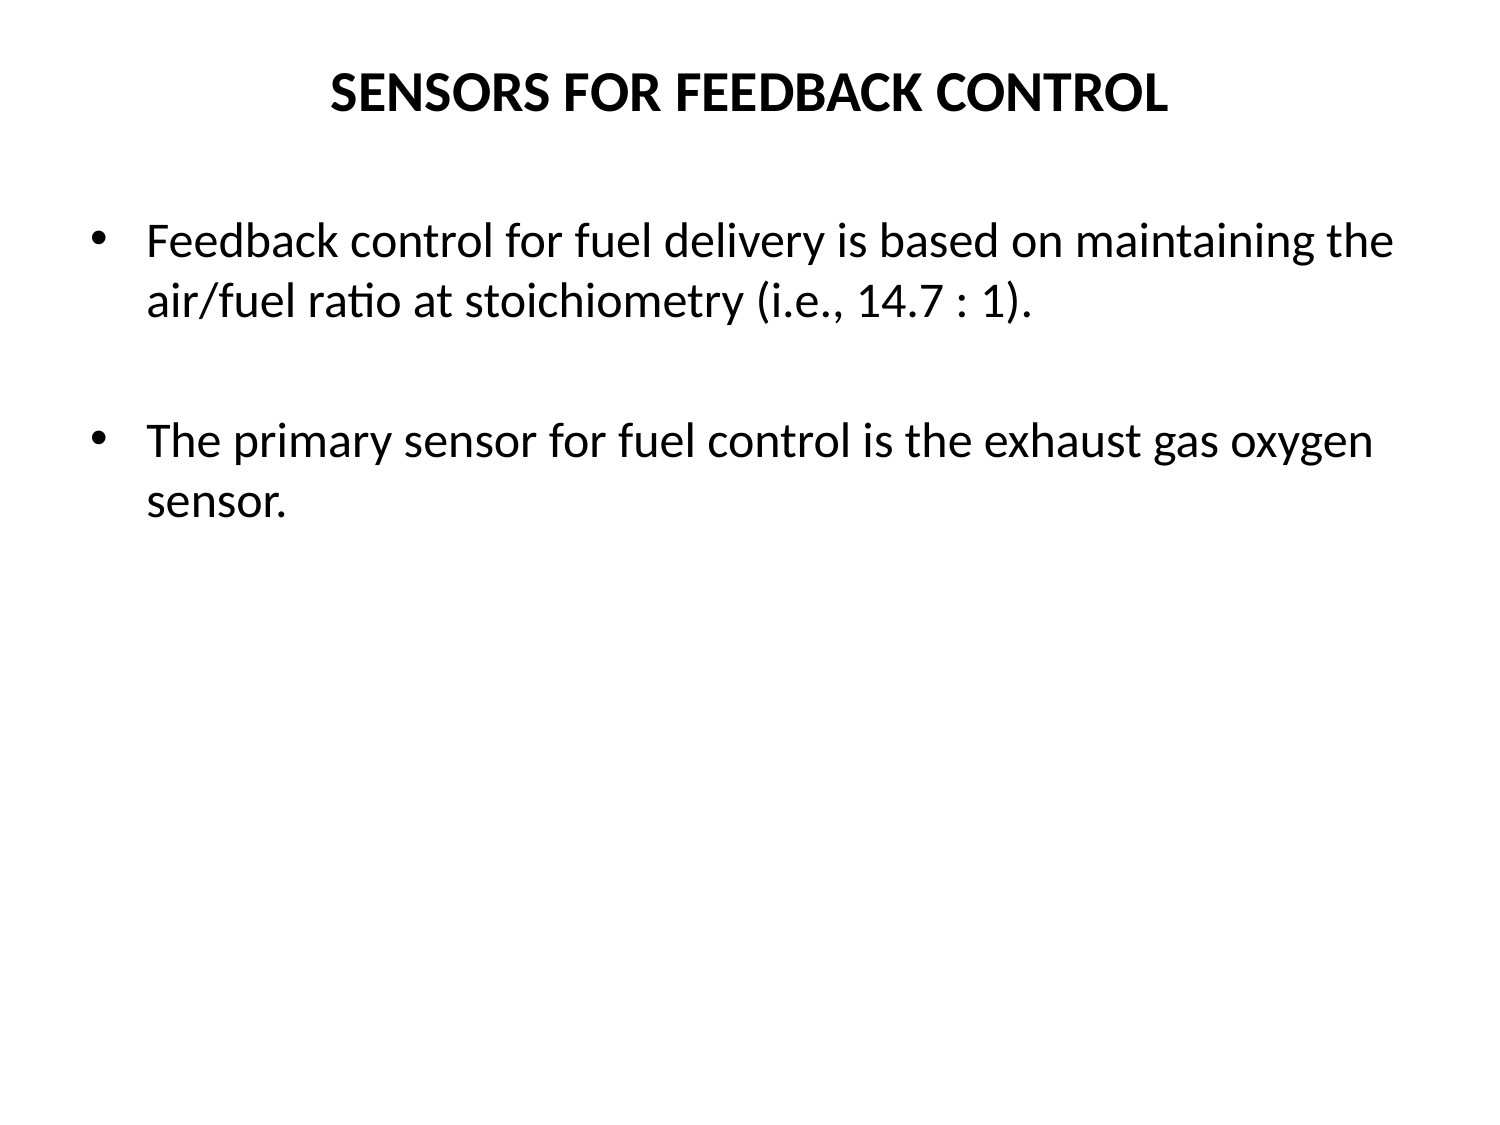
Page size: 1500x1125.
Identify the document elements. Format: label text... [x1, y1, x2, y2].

title SENSORS FOR FEEDBACK CONTROL [75, 45, 1425, 200]
list Feedback control for fuel delivery is based on maintaining the air/fuel ratio at stoichiometry (i.e., 14.7 : 1). The primary sensor for fuel control is the exhaust gas oxygen sensor. [75, 200, 1425, 943]
